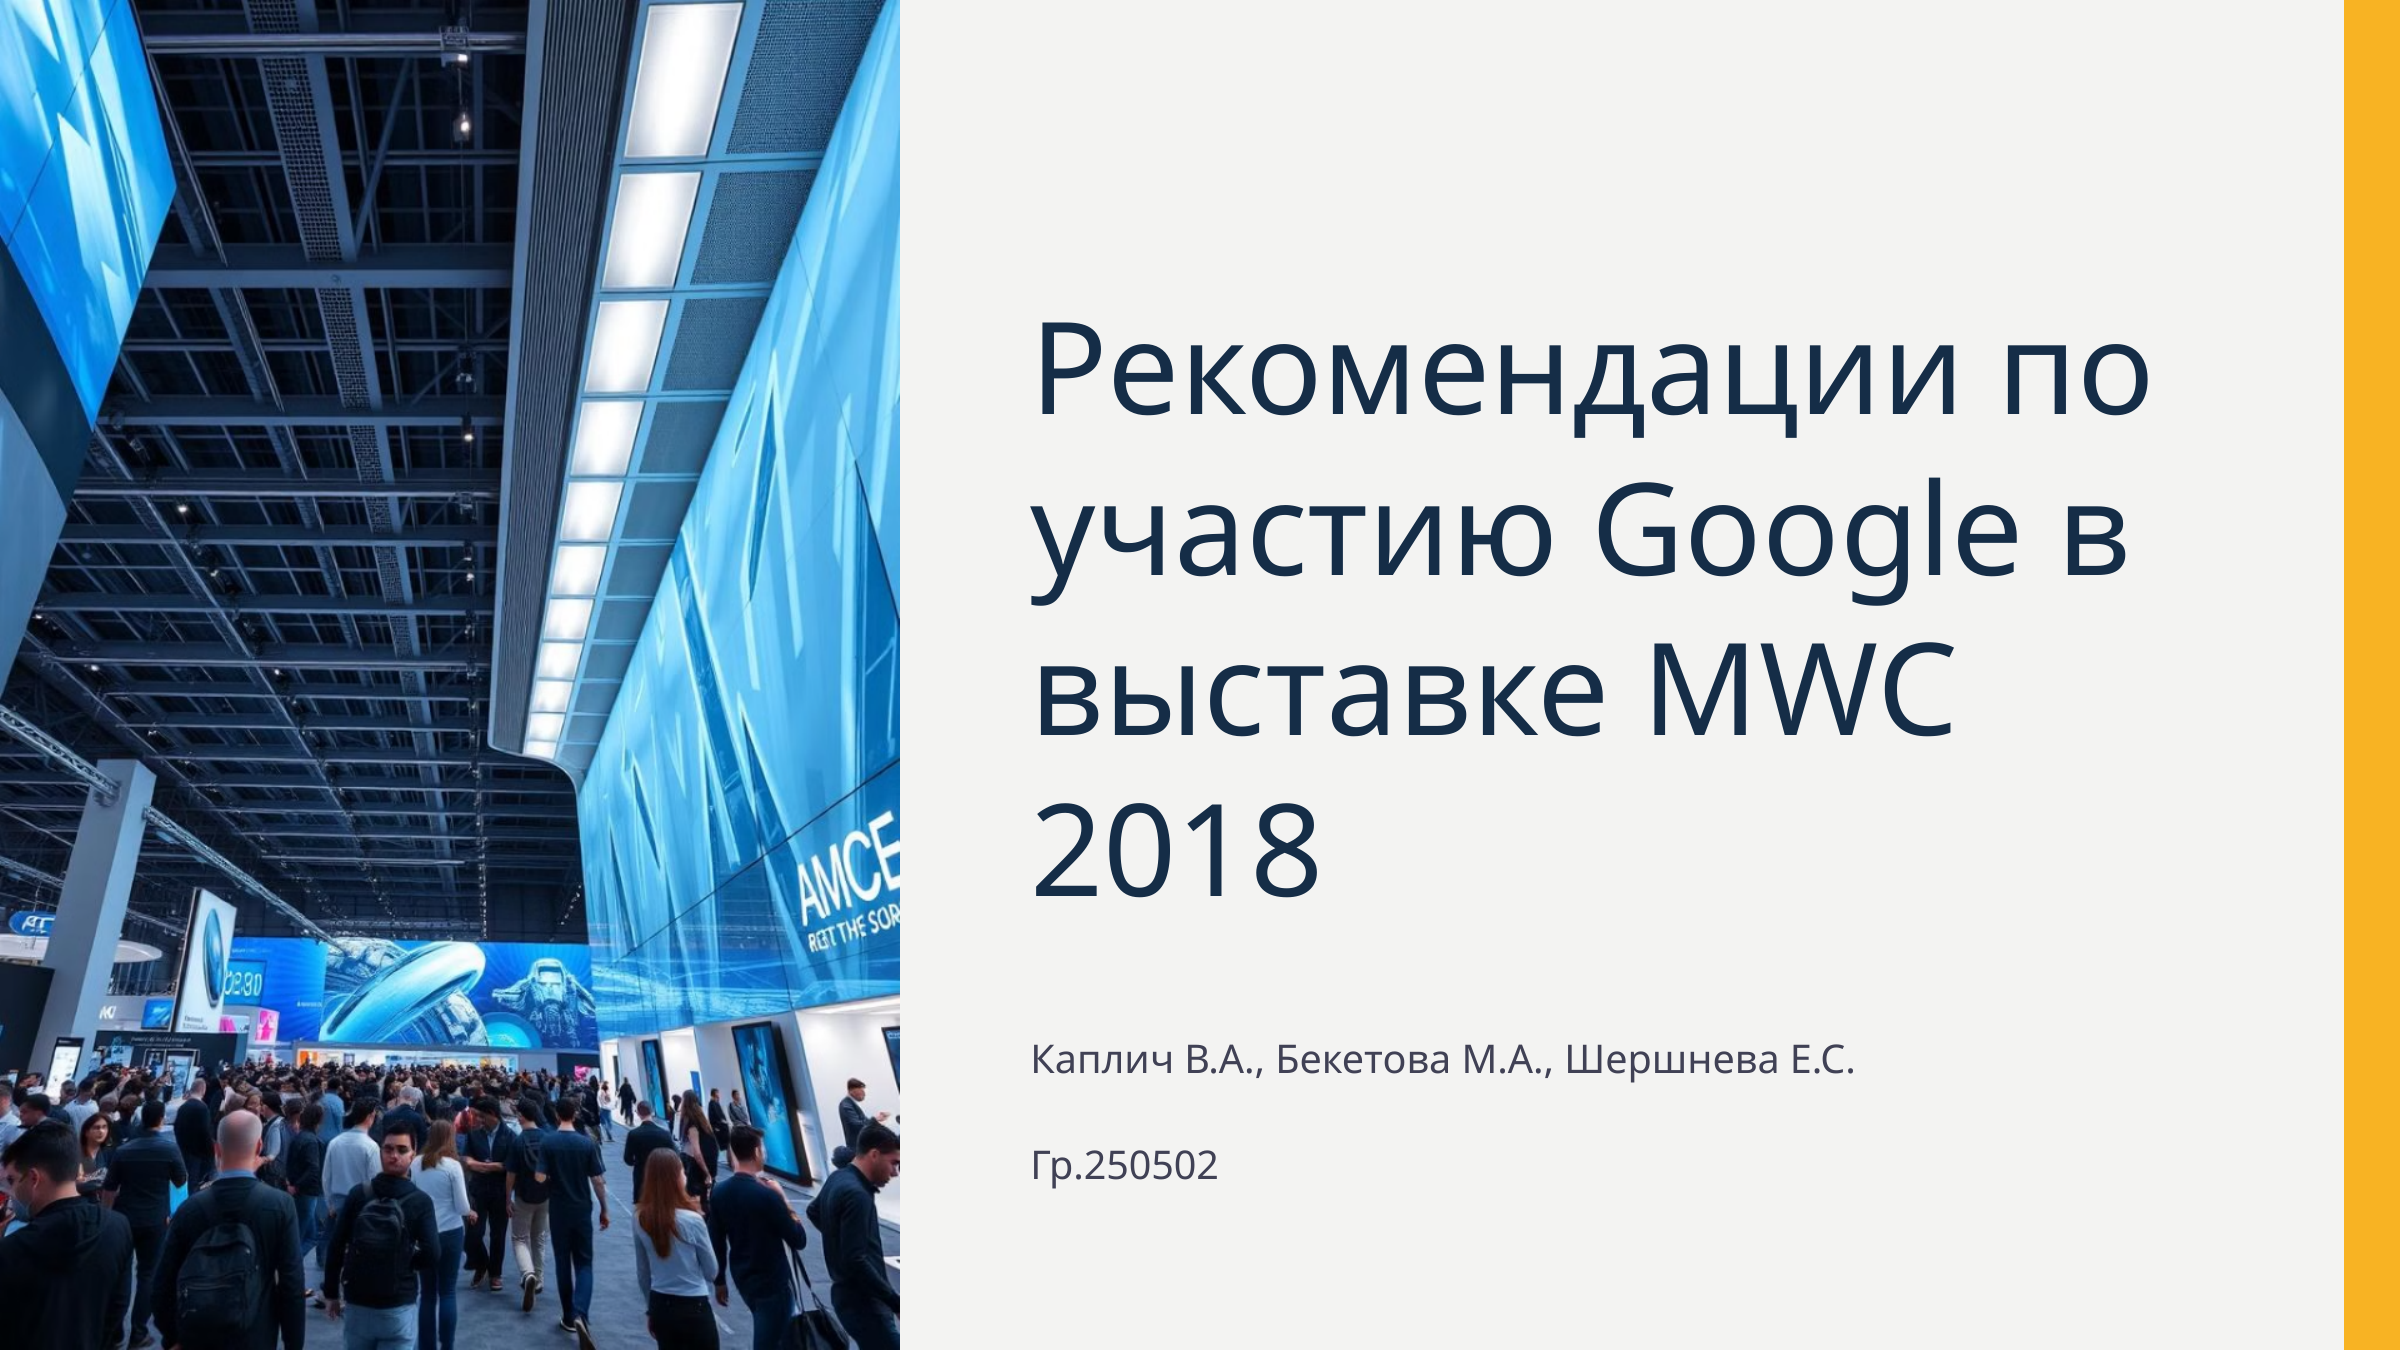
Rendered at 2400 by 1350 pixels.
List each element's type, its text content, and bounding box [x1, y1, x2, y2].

picture [0, 0, 900, 1350]
text_box Гр.250502 [1030, 1122, 1980, 1188]
text_box Каплич В.А., Бекетова М.А., Шершнева Е.С. [1030, 1016, 1965, 1082]
text_box Рекомендации по участию Google в выставке MWC 2018 [1030, 280, 2270, 924]
